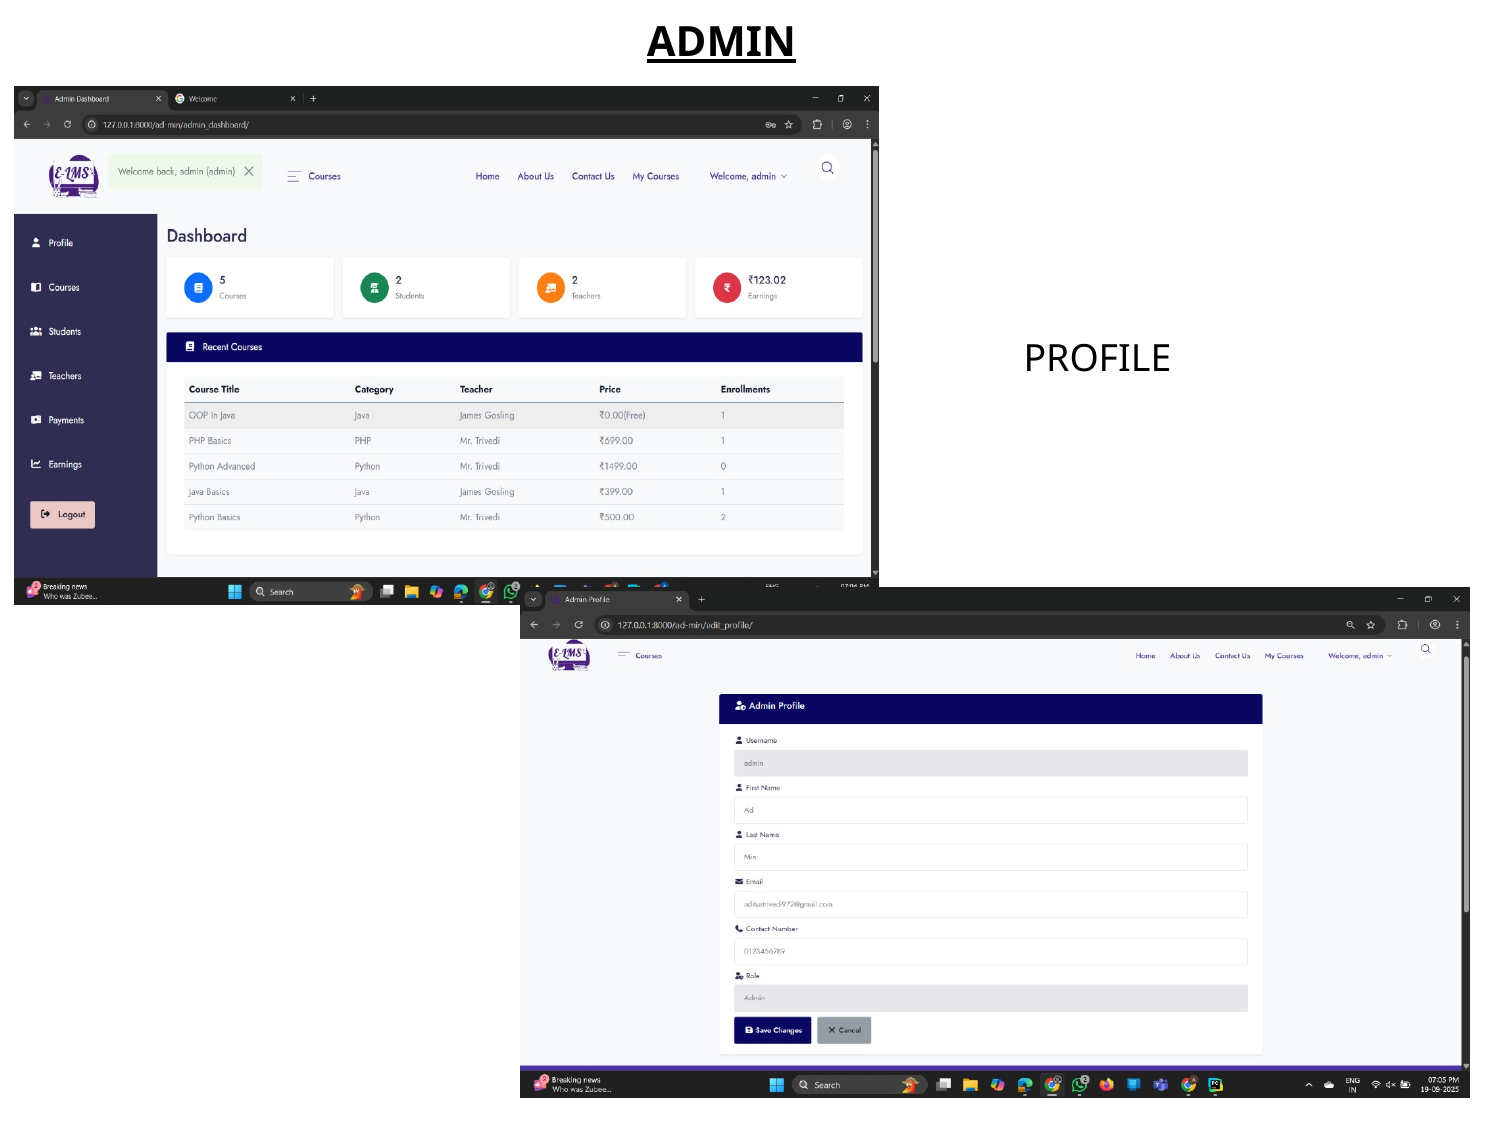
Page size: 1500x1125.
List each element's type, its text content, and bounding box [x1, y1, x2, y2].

picture [14, 86, 1471, 1098]
text_box ADMIN [632, 3, 1383, 72]
text_box PROFILE [1008, 326, 1187, 387]
